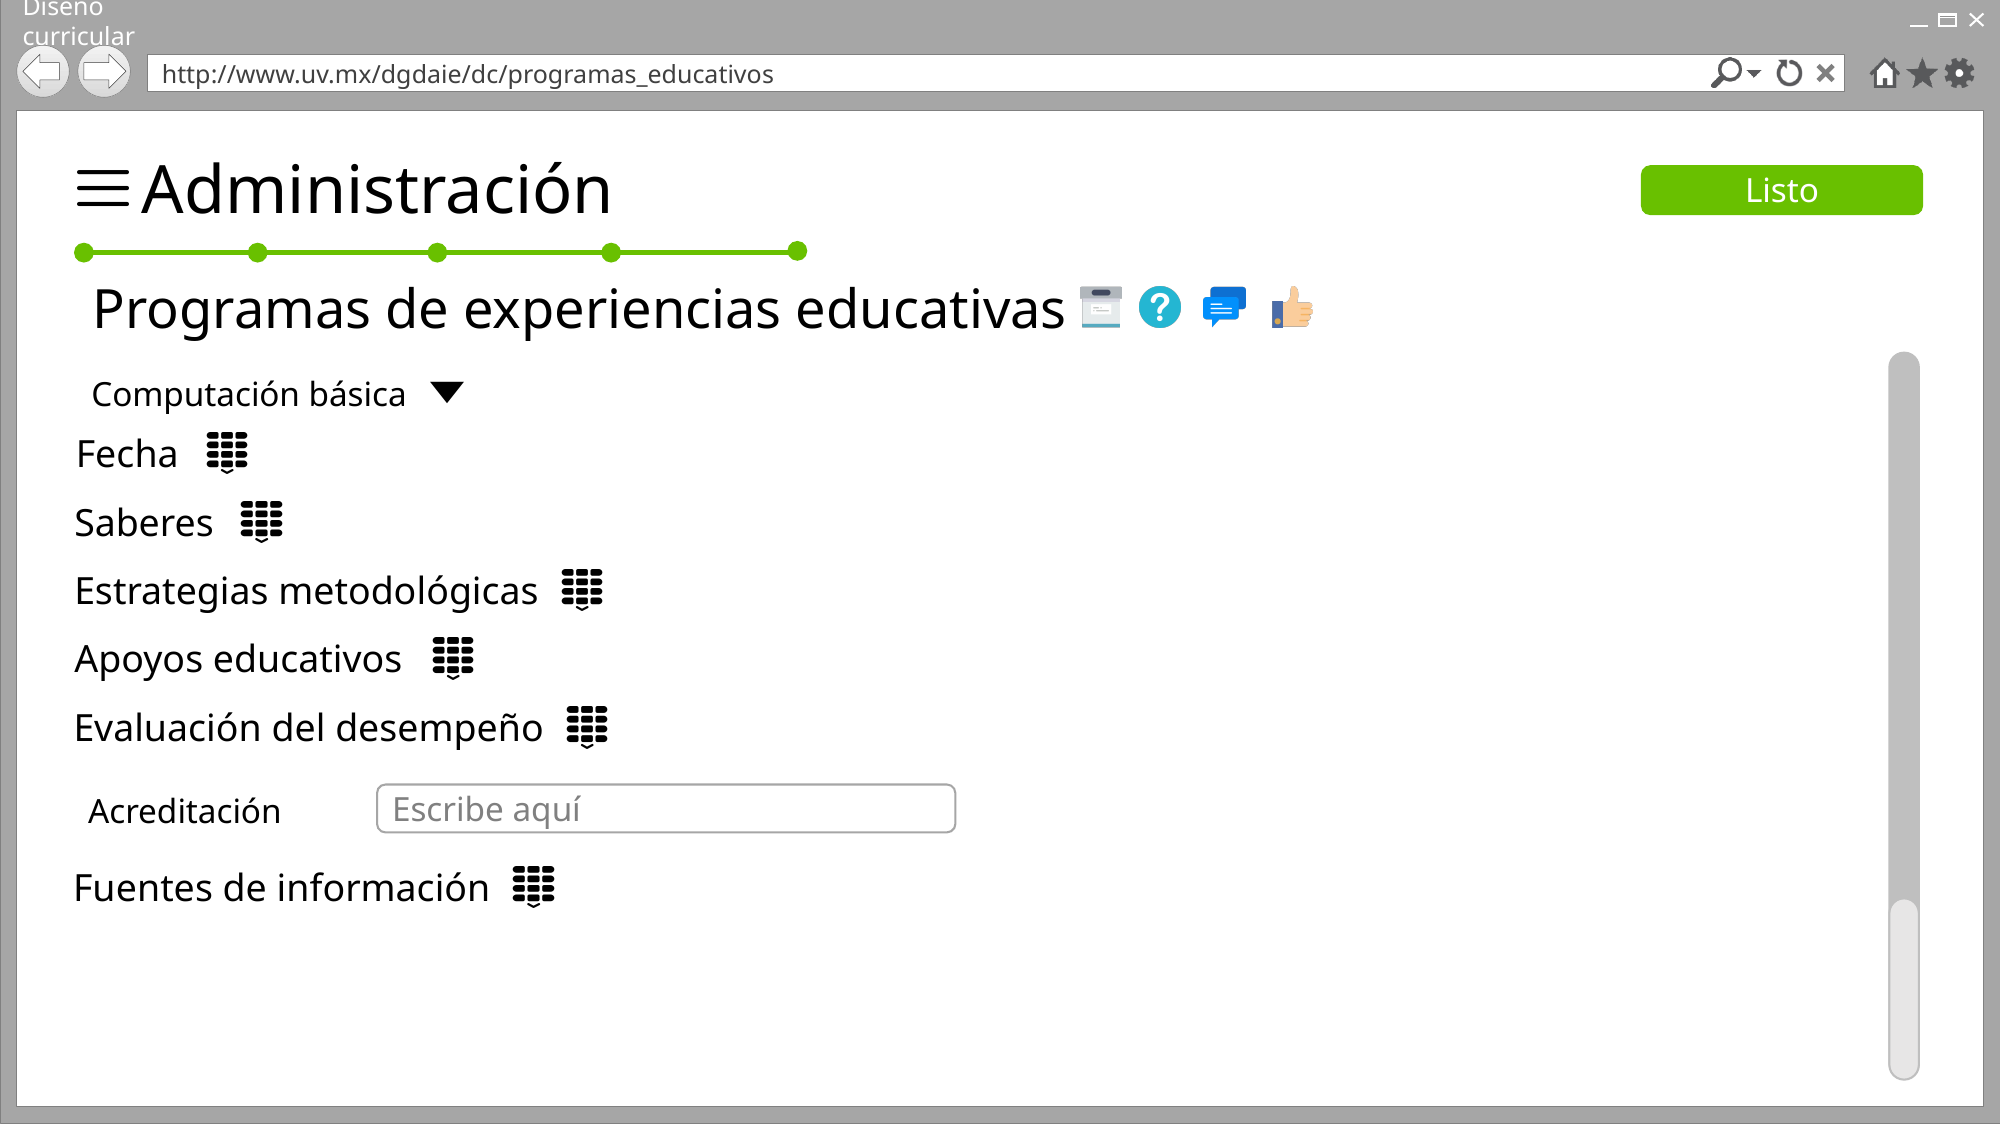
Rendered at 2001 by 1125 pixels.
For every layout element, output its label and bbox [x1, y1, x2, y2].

picture [566, 706, 608, 749]
picture [432, 637, 474, 680]
text_box [0, 0, 2000, 1124]
picture [206, 432, 248, 474]
text_box [1641, 166, 1923, 215]
text_box [1889, 352, 1919, 1080]
picture [1079, 286, 1122, 328]
picture [1139, 286, 1181, 328]
text_box [377, 784, 956, 833]
picture [561, 569, 603, 612]
picture [77, 162, 129, 214]
picture [512, 866, 555, 908]
picture [1271, 286, 1314, 328]
picture [240, 500, 283, 543]
text_box [75, 369, 464, 418]
text_box [75, 242, 807, 262]
picture [1203, 286, 1245, 328]
